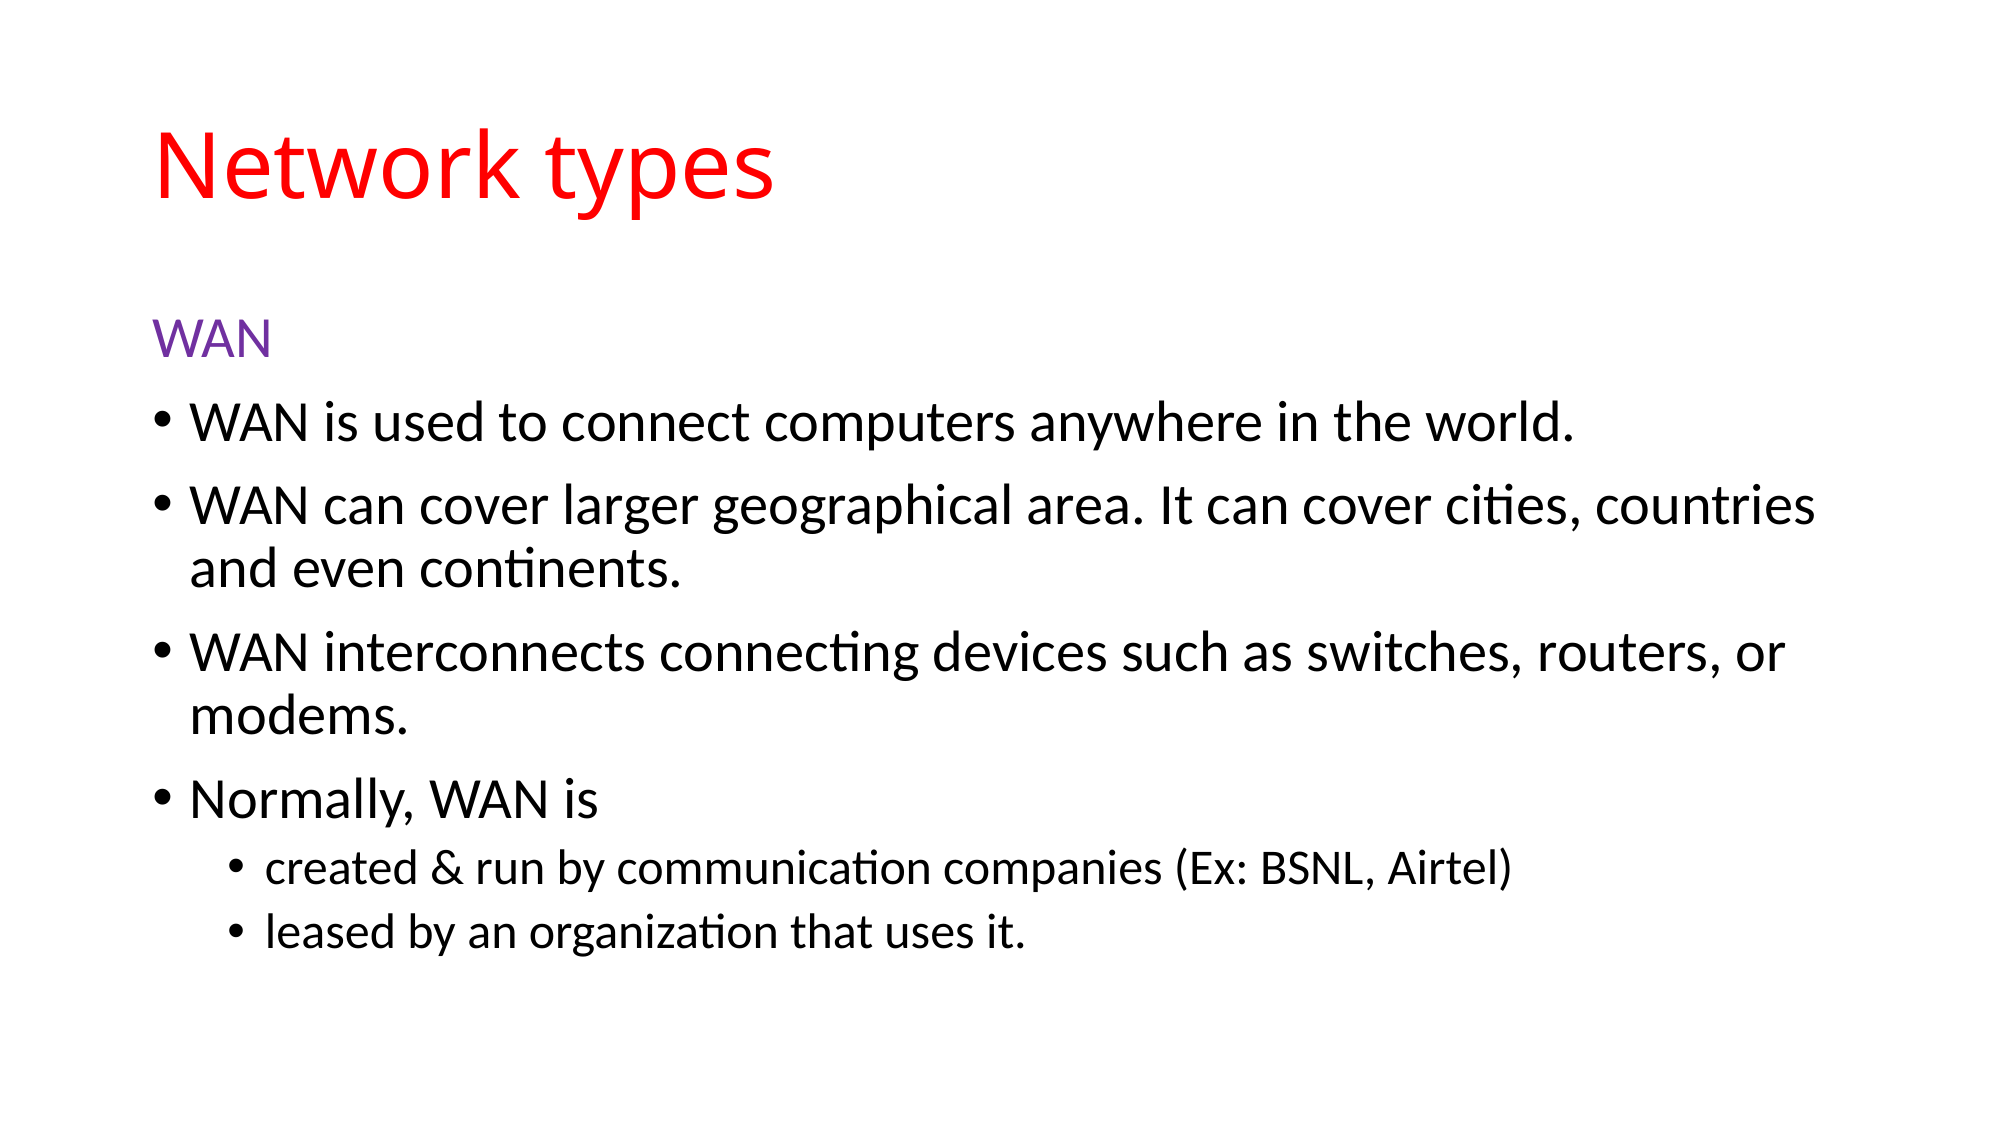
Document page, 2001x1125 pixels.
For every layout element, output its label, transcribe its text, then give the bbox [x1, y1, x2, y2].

list WAN WAN is used to connect computers anywhere in the world. WAN can cover larger geographical area. It can cover cities, countries and even continents. WAN interconnects connecting devices such as switches, routers, or modems. Normally, WAN is created & run by communication companies (Ex: BSNL, Airtel) leased by an organization that uses it. [137, 299, 1863, 1014]
title Network types [137, 59, 1863, 278]
